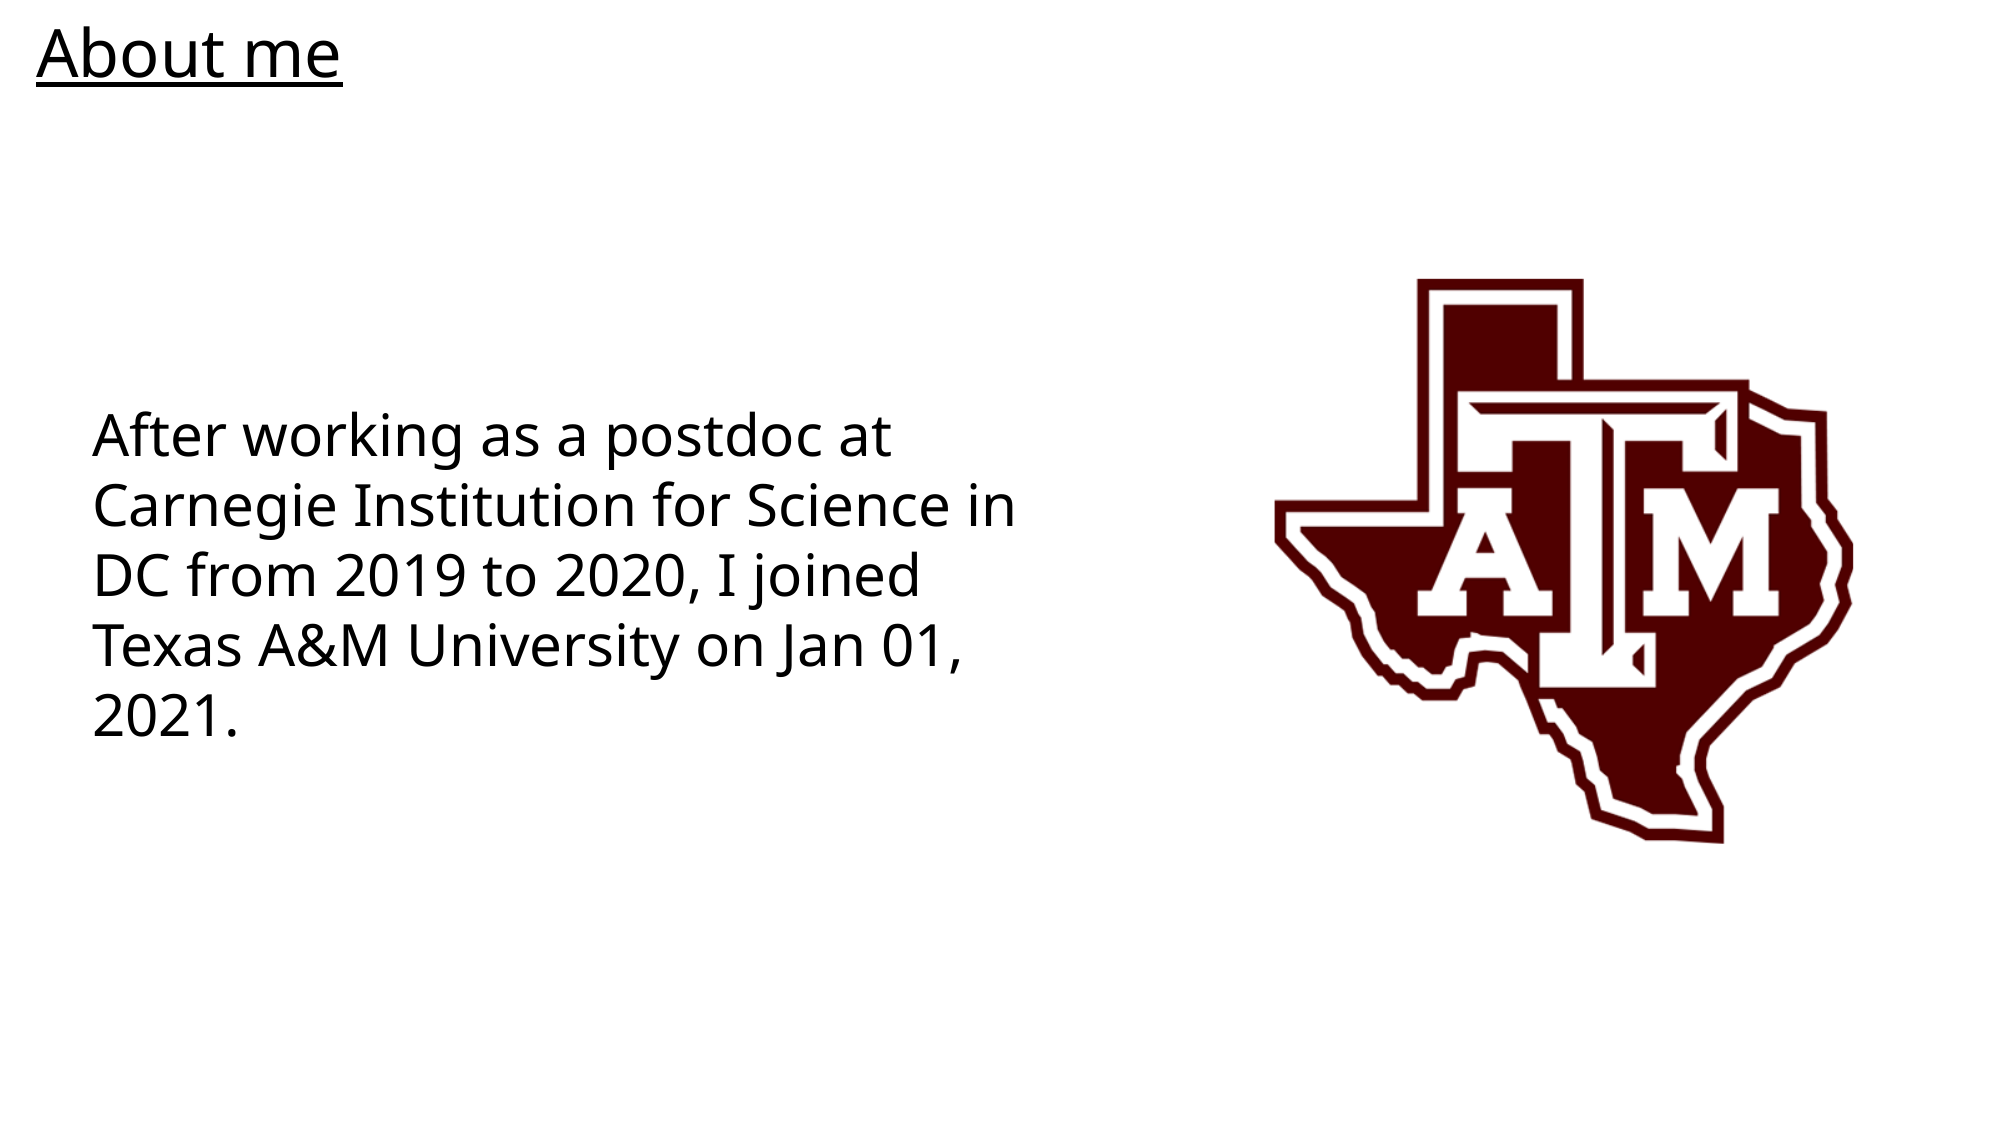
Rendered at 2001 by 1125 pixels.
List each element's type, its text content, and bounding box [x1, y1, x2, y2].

picture [1252, 250, 1876, 875]
text_box After working as a postdoc at Carnegie Institution for Science in DC from 2019 to 2020, I joined Texas A&M University on Jan 01, 2021. [77, 391, 1065, 756]
text_box About me [21, 12, 417, 125]
